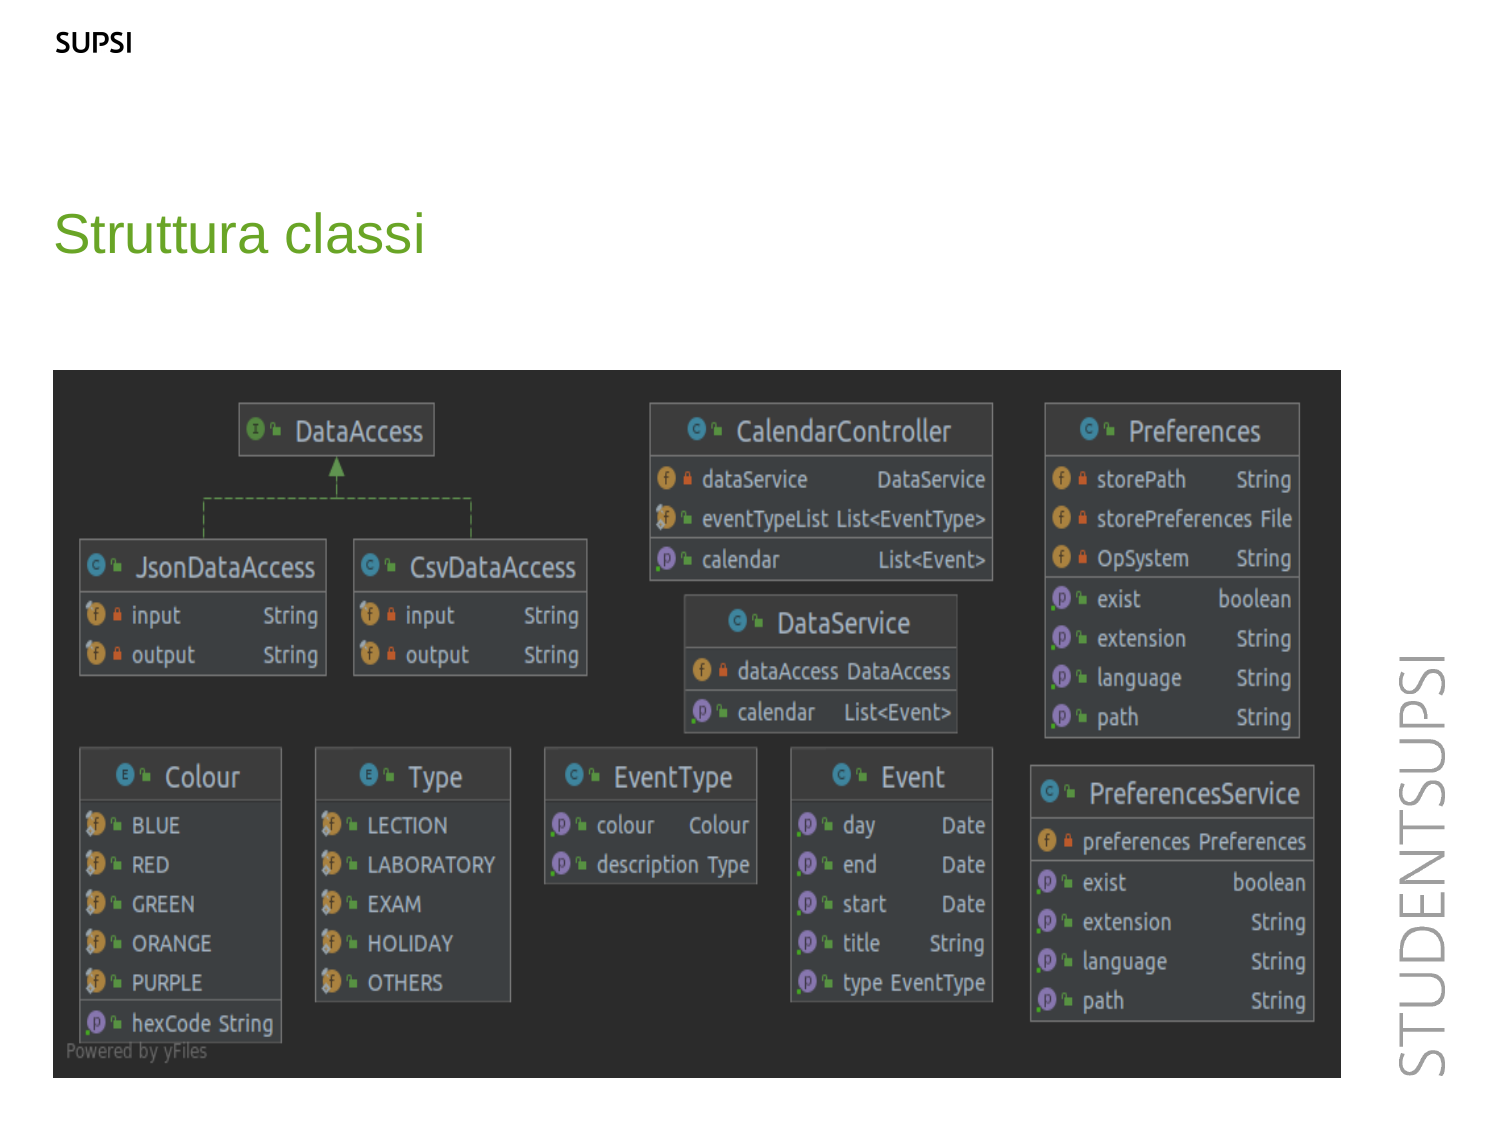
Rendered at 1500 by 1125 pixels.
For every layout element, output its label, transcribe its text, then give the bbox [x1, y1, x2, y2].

picture [56, 30, 134, 53]
picture [1399, 657, 1445, 1076]
list Struttura classi [53, 197, 1341, 350]
picture [53, 370, 1341, 1078]
